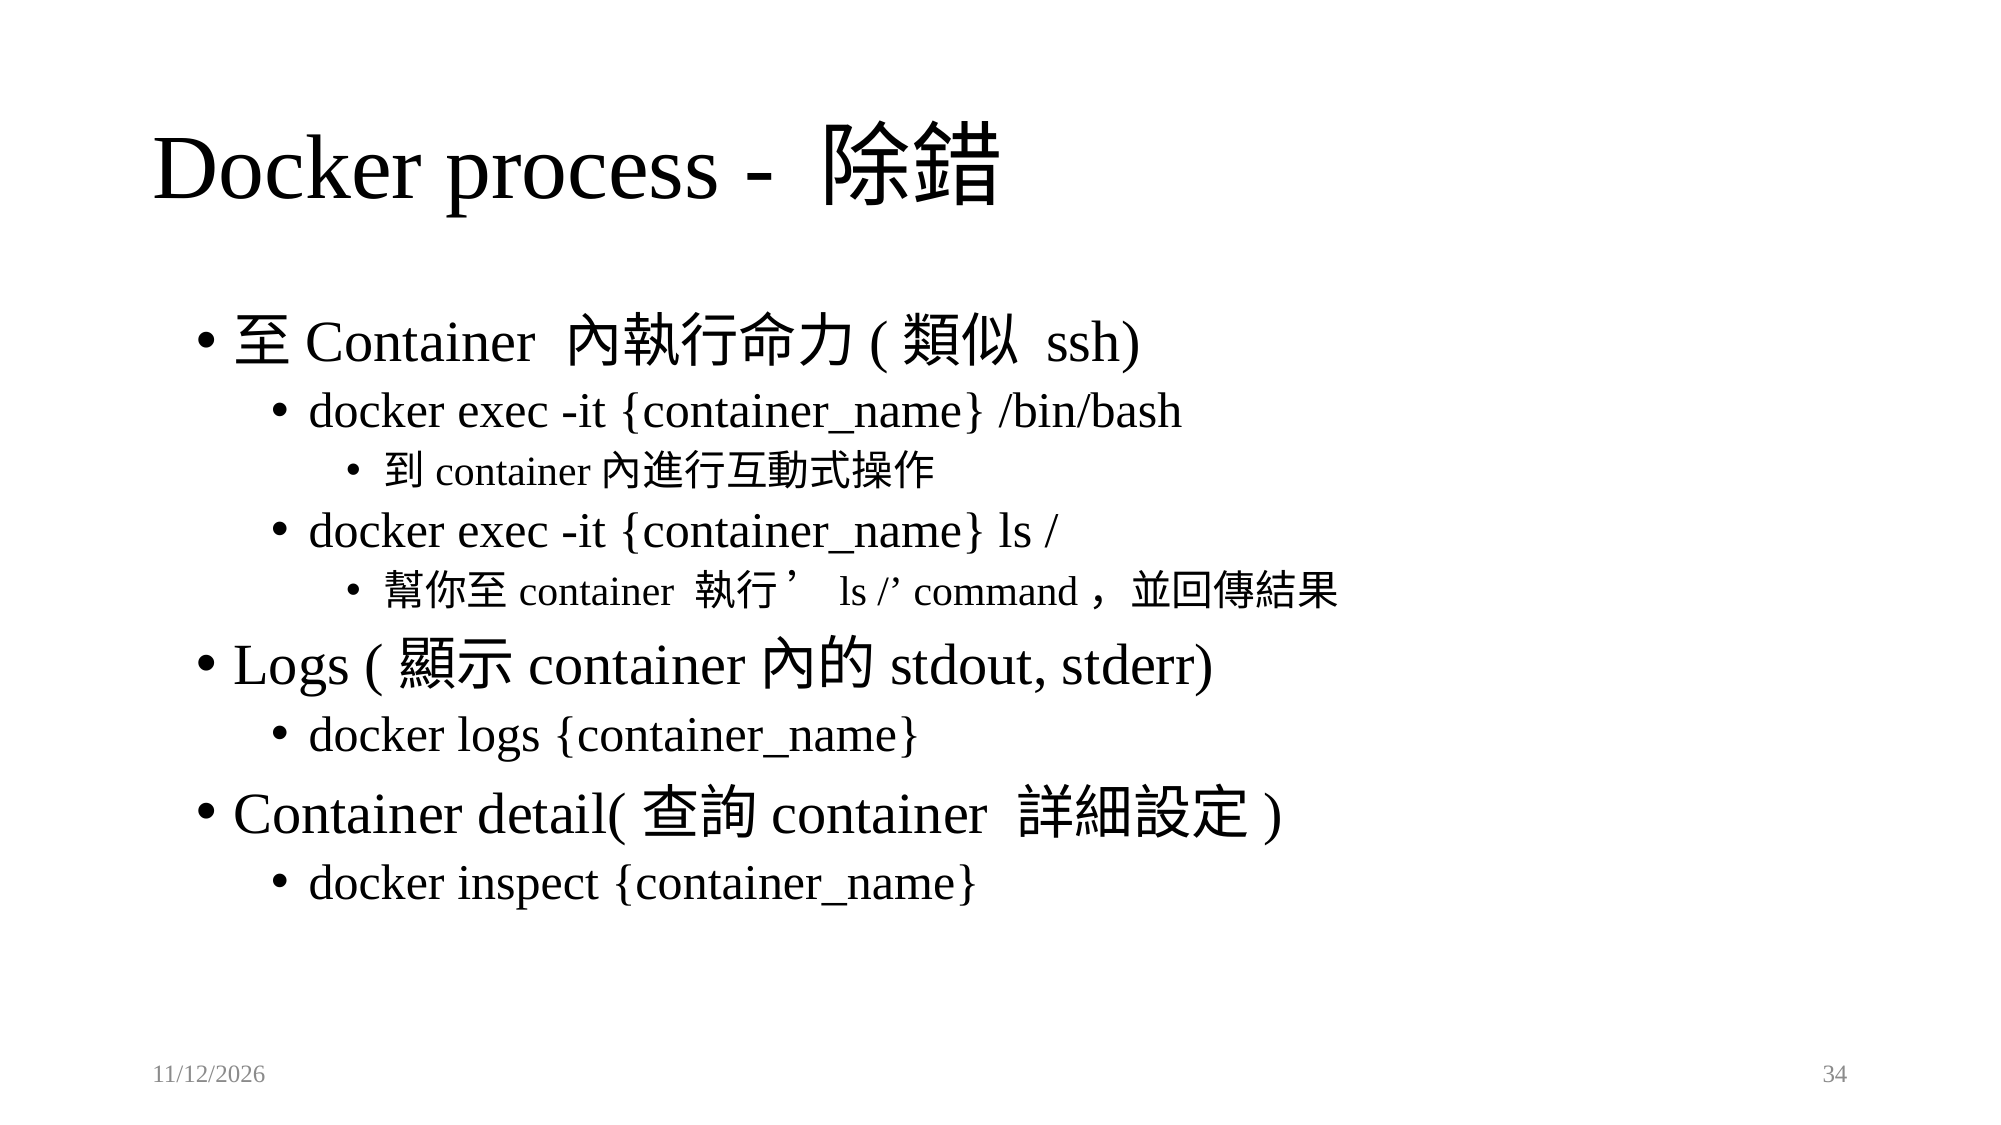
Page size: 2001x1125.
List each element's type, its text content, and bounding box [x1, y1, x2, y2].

list 至Container 內執行命力(類似 ssh) docker exec -it {container_name} /bin/bash 到container內進行互動式操作 docker exec -it {container_name} ls / 幫你至container 執行 ’ls /’ command，並回傳結果 Logs (顯示container內的stdout, stderr) docker logs {container_name} Container detail(查詢container 詳細設定) docker inspect {container_name} [181, 304, 1649, 993]
title Docker process - 除錯 [137, 59, 1863, 278]
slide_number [137, 1042, 588, 1103]
slide_number 34 [1412, 1042, 1863, 1103]
